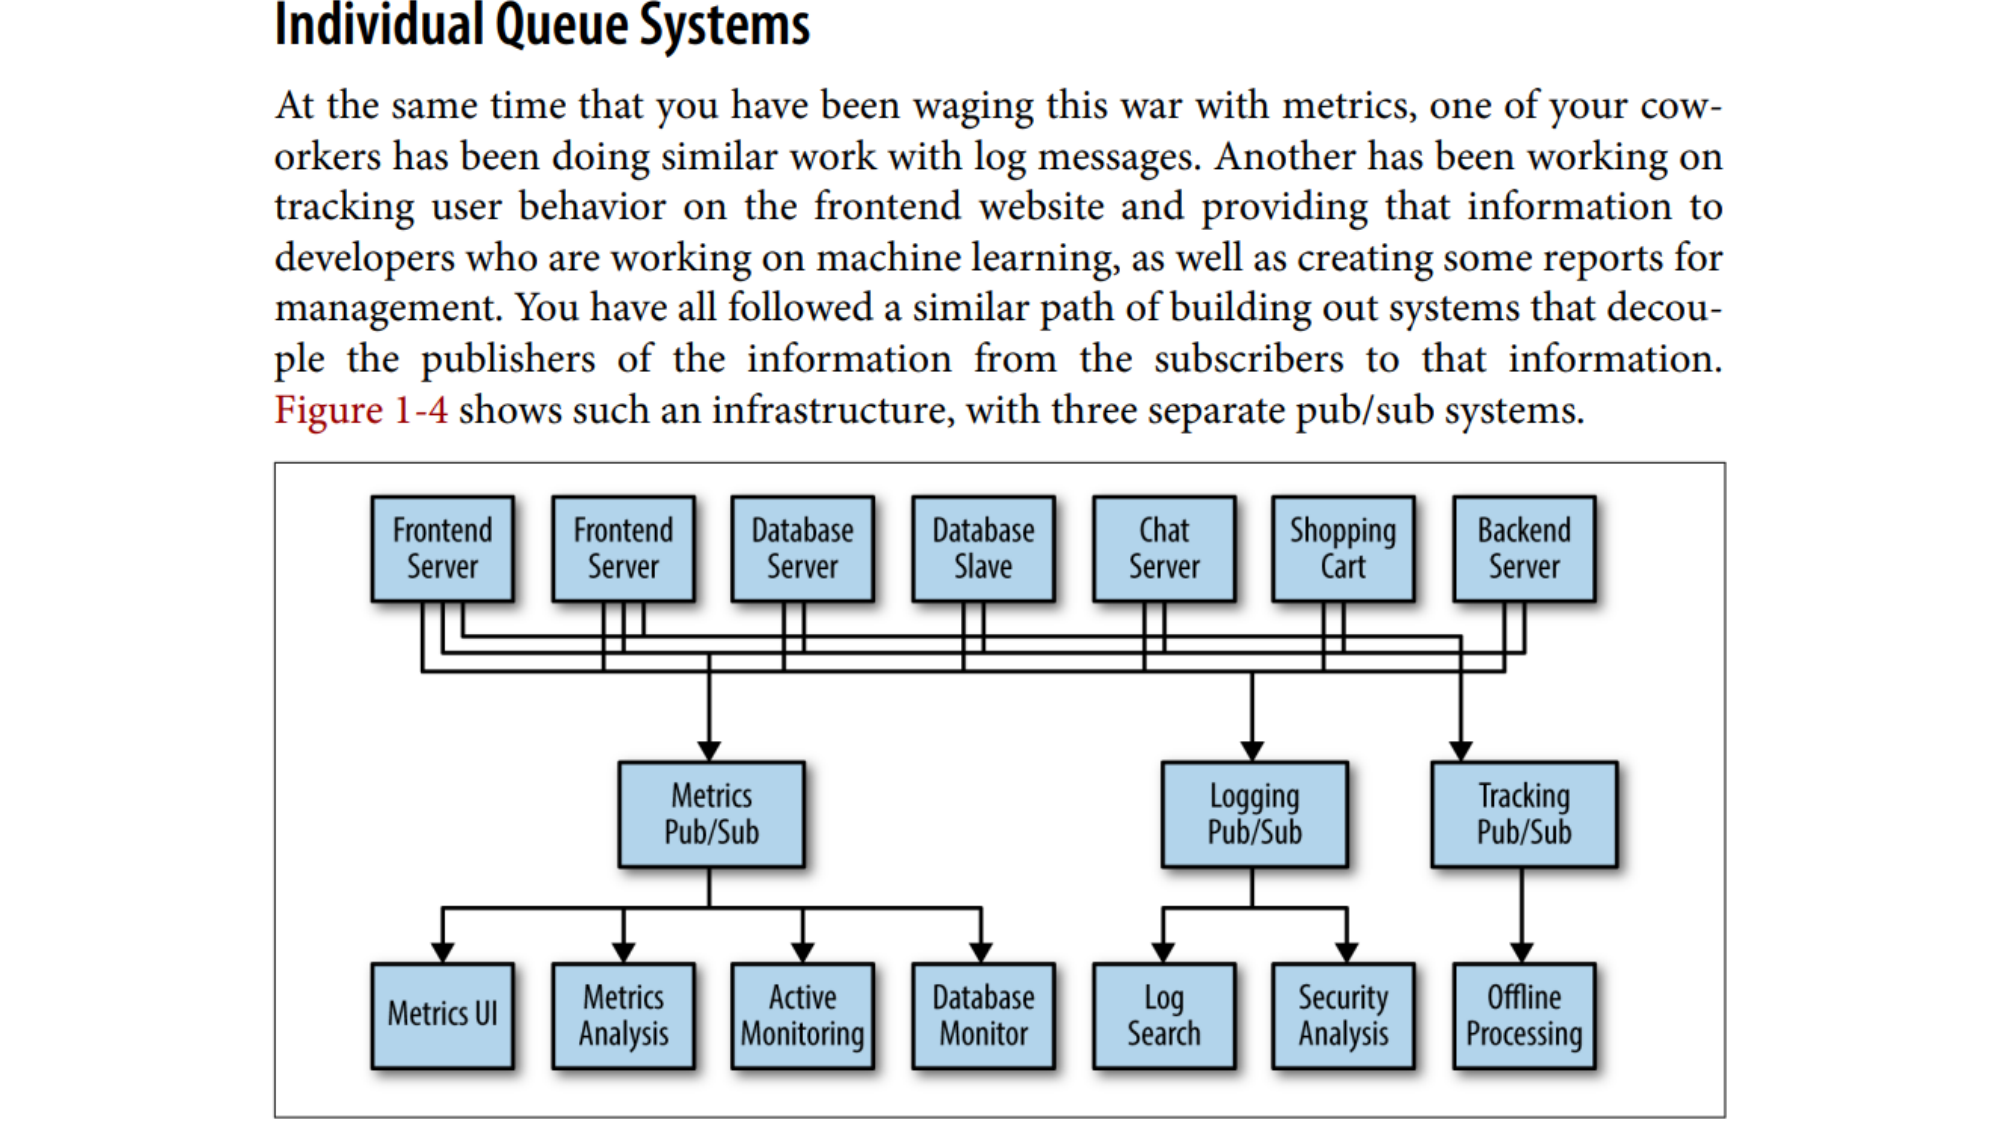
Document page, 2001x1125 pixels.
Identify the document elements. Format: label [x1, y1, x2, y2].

picture [267, 0, 1733, 1125]
